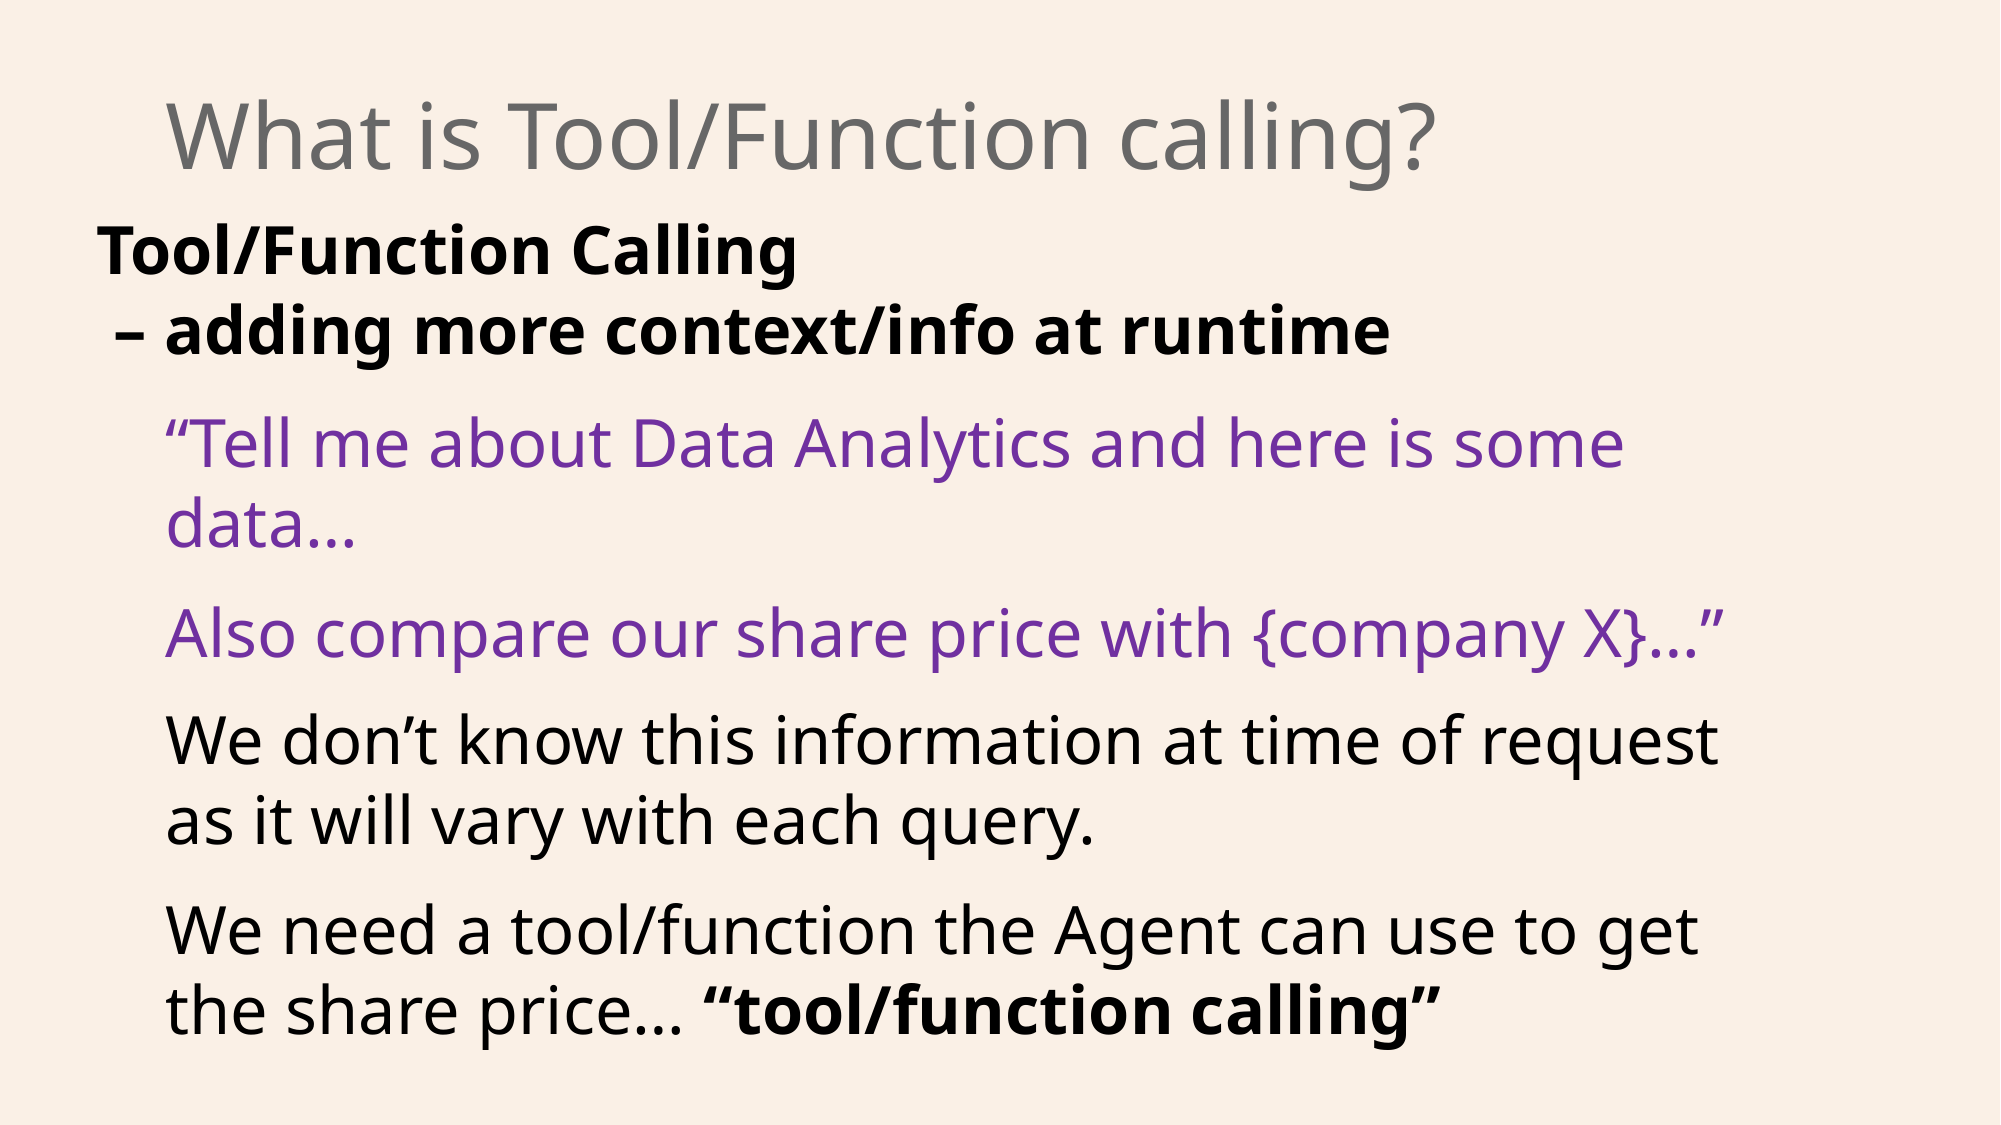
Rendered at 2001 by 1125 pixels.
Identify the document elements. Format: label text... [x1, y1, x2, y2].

text_box “Tell me about Data Analytics and here is some data… Also compare our share price with {company X}…” We don’t know this information at time of request as it will vary with each query. We need a tool/function the Agent can use to get the share price… “tool/function calling” [150, 313, 1785, 1125]
text_box Tool/Function Calling – adding more context/info at runtime [81, 200, 1716, 376]
title What is Tool/Function calling? [150, 31, 1876, 249]
